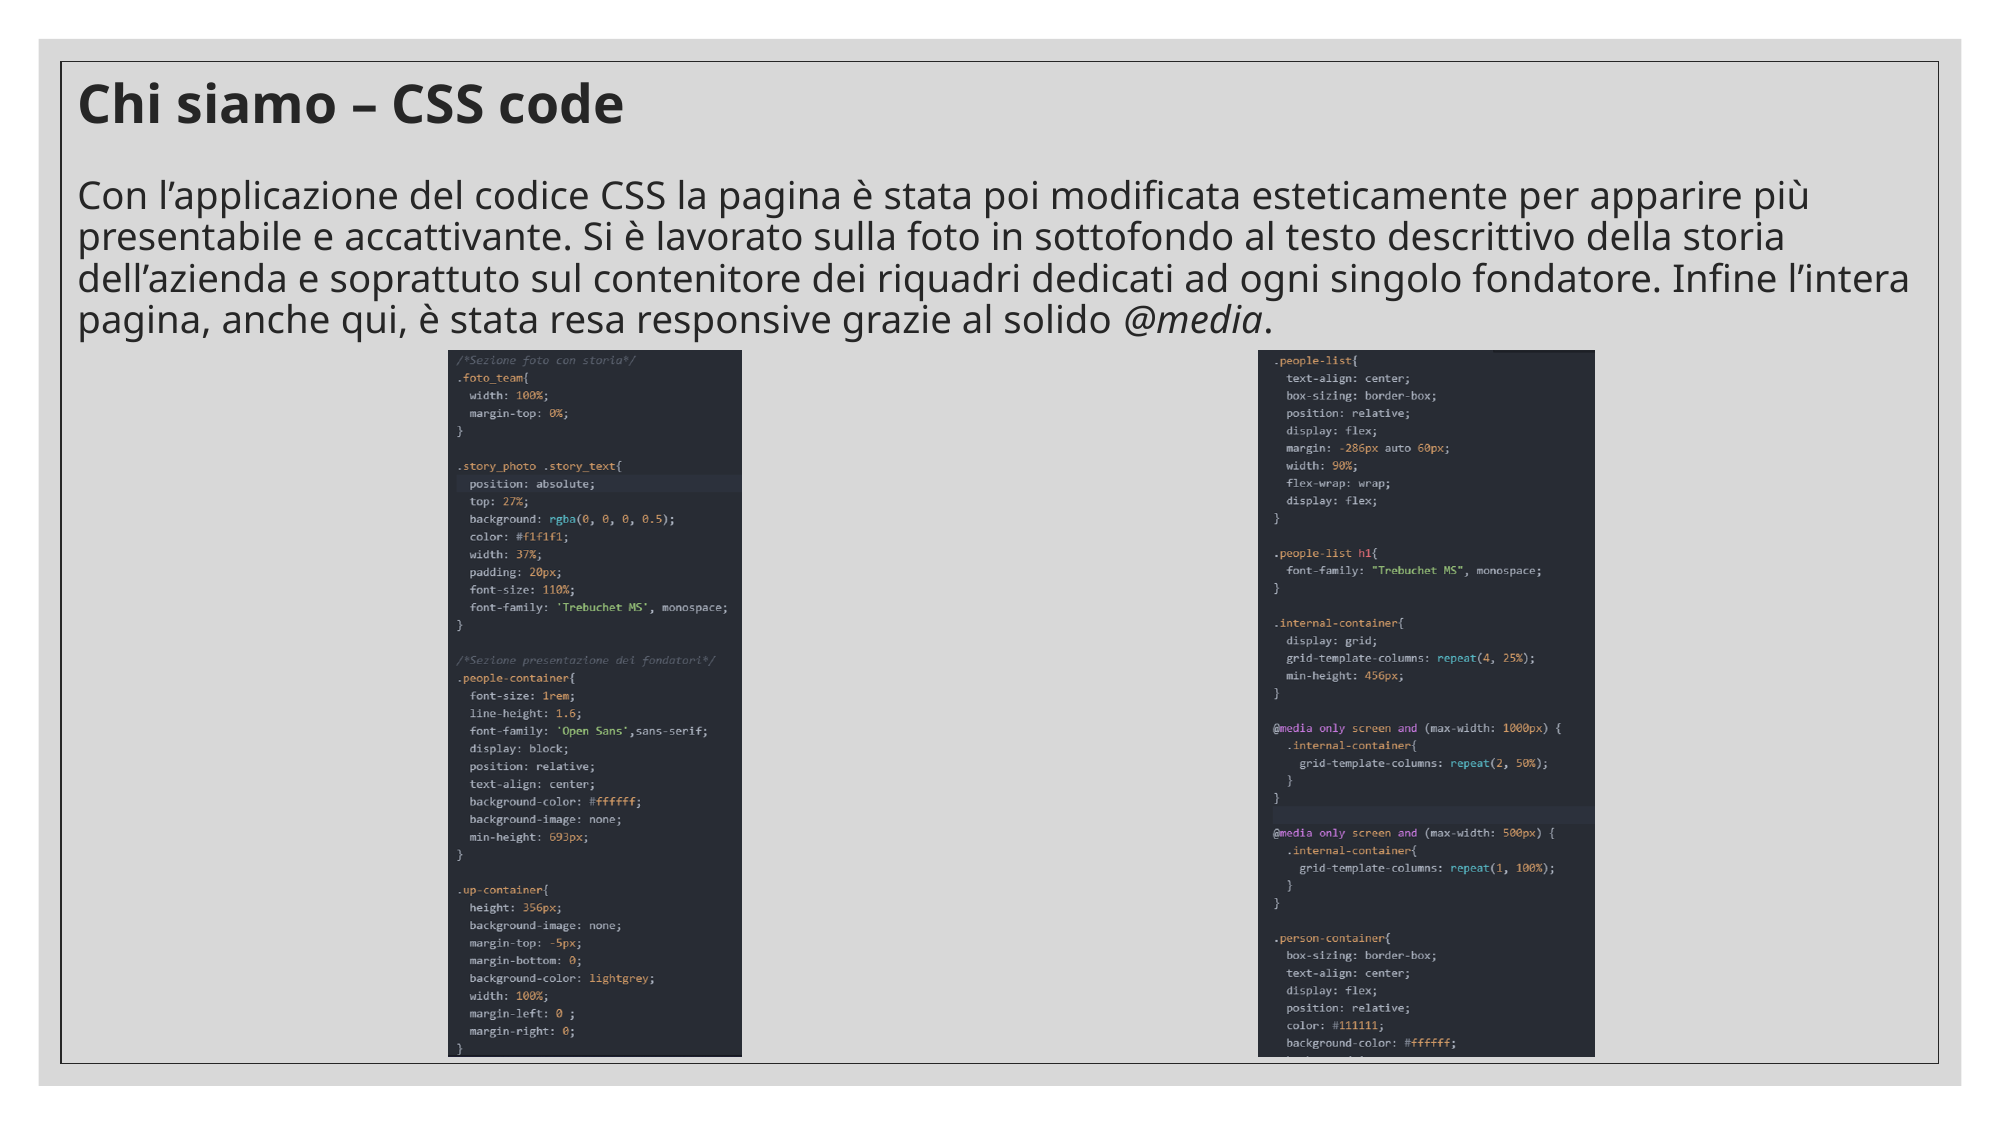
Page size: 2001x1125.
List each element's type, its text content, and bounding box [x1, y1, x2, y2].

title Chi siamo – CSS code Con l’applicazione del codice CSS la pagina è stata poi modificata esteticamente per apparire più presentabile e accattivante. Si è lavorato sulla foto in sottofondo al testo descrittivo della storia dell’azienda e soprattuto sul contenitore dei riquadri dedicati ad ogni singolo fondatore. Infine l’intera pagina, anche qui, è stata resa responsive grazie al solido @media. [62, 68, 1938, 351]
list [448, 350, 742, 1057]
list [1258, 350, 1595, 1057]
